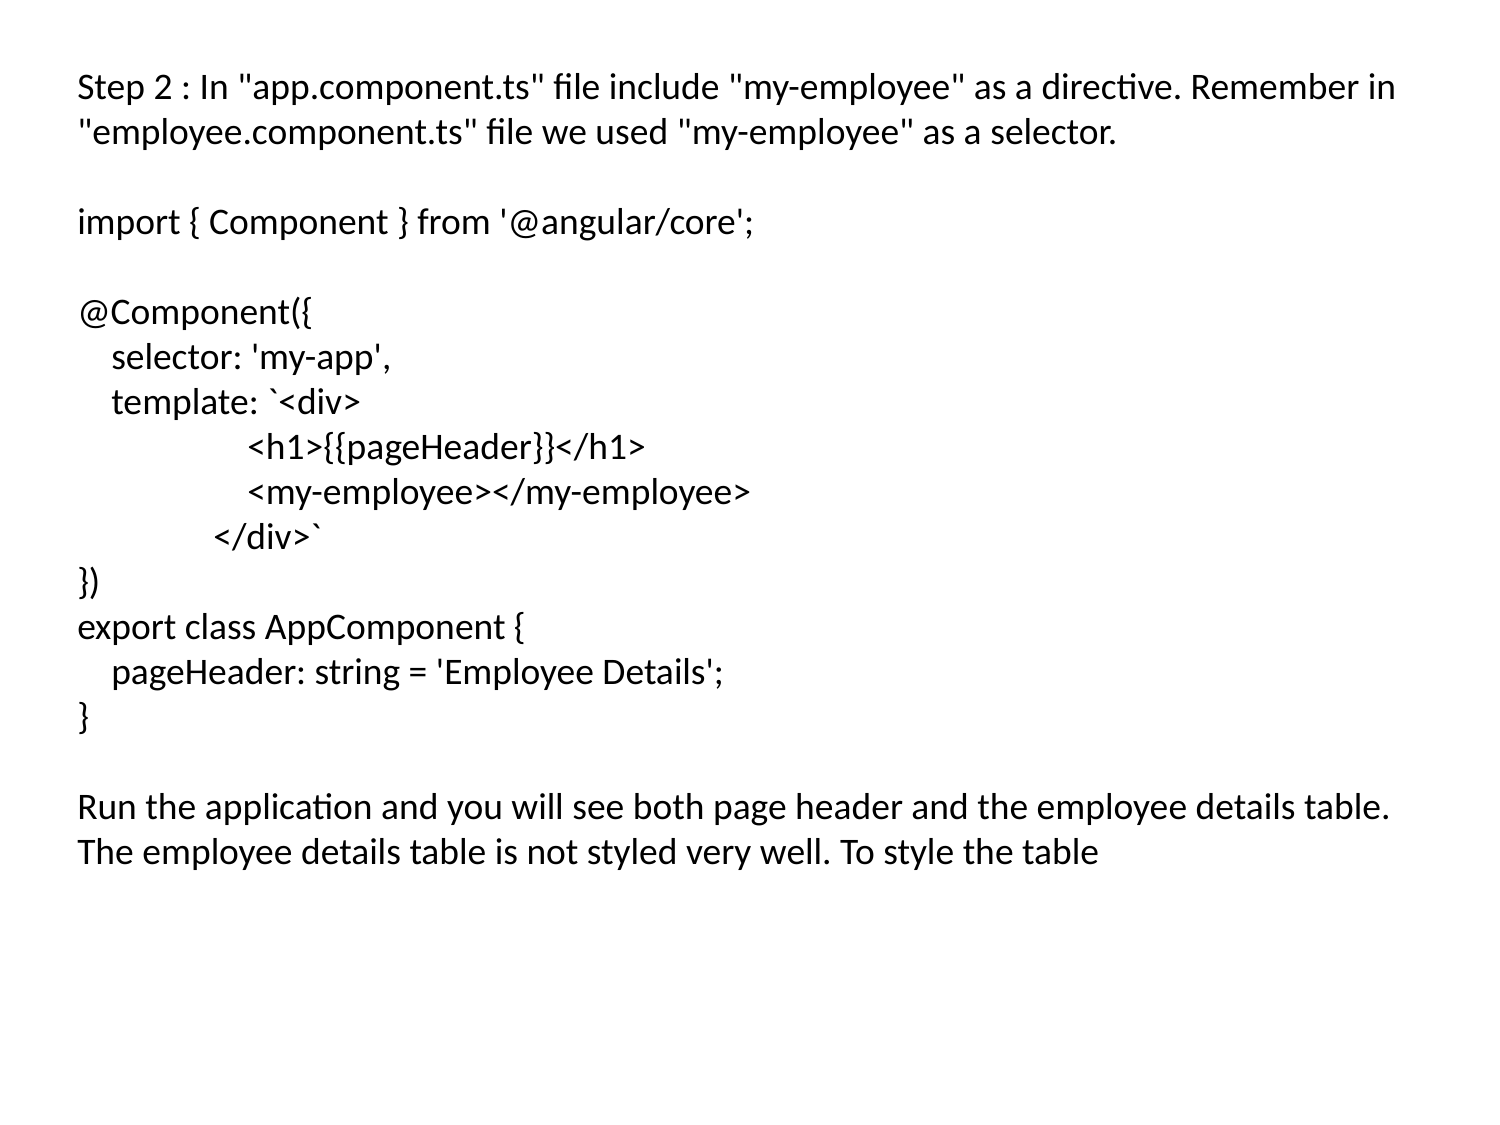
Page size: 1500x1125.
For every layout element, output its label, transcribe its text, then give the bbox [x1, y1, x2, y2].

text_box Step 2 : In "app.component.ts" file include "my-employee" as a directive. Remember in "employee.component.ts" file we used "my-employee" as a selector. import { Component } from '@angular/core'; @Component({ selector: 'my-app', template: `<div> <h1>{{pageHeader}}</h1> <my-employee></my-employee> </div>` }) export class AppComponent { pageHeader: string = 'Employee Details'; } Run the application and you will see both page header and the employee details table. The employee details table is not styled very well. To style the table [62, 55, 1438, 880]
